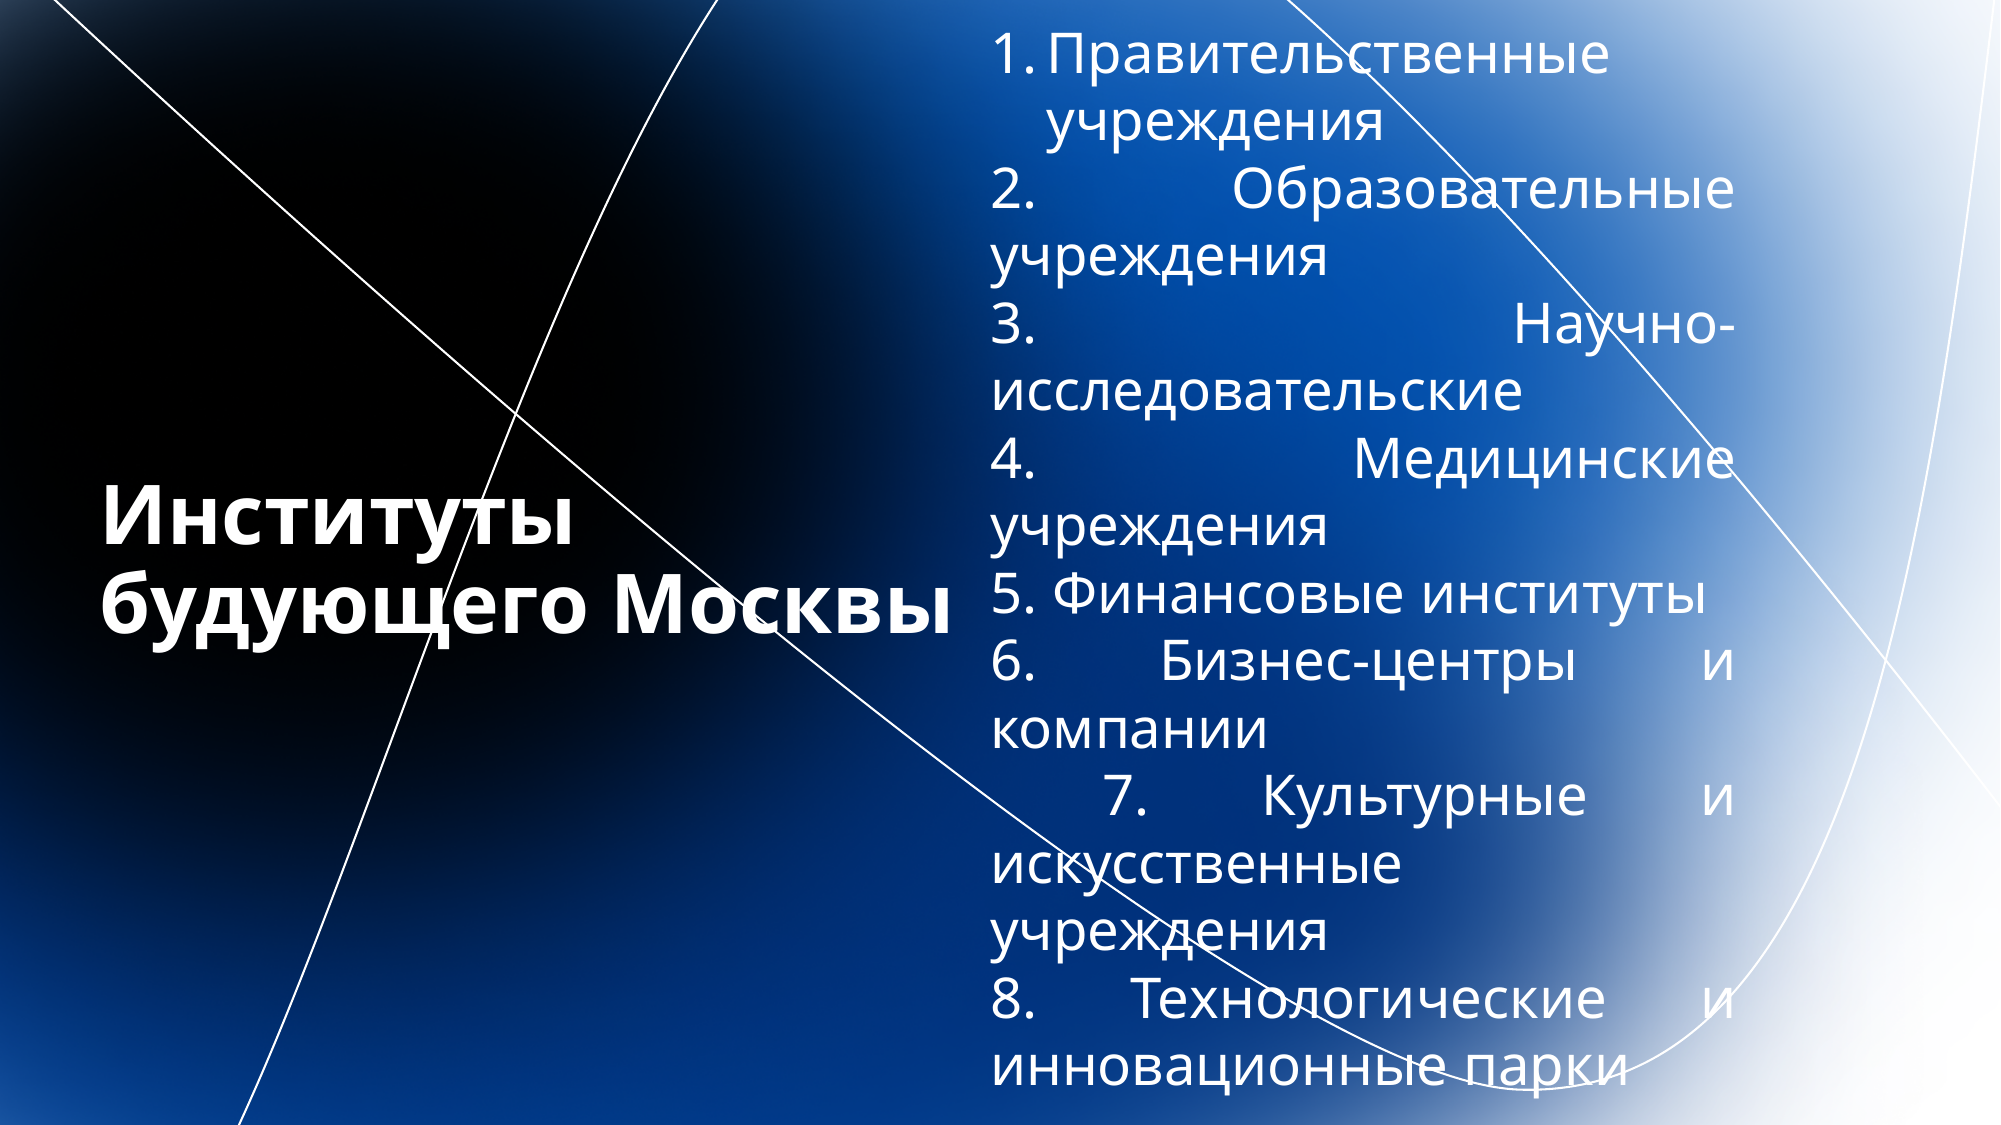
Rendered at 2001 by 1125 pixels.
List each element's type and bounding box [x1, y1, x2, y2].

list [0, 0, 2000, 1125]
